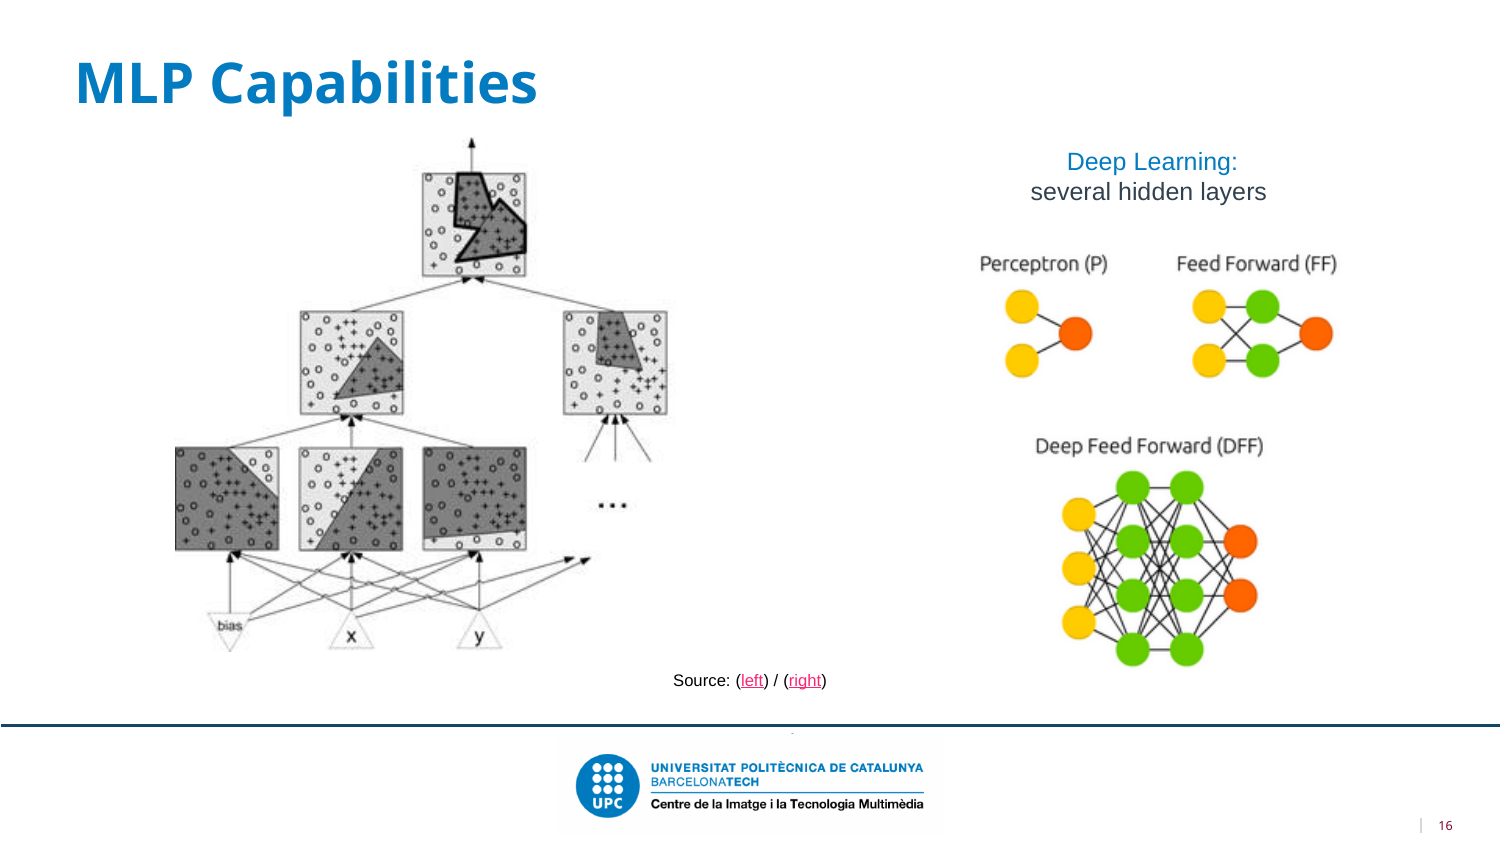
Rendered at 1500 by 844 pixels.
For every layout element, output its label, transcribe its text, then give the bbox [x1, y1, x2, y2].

text_box Source: (left) / (right) [503, 659, 996, 700]
picture [1017, 411, 1289, 677]
picture [940, 233, 1365, 385]
text_box Deep Learning: several hidden layers [476, 130, 1500, 221]
picture [555, 718, 945, 836]
picture [175, 137, 704, 653]
list MLP Capabilities [74, 47, 1428, 131]
